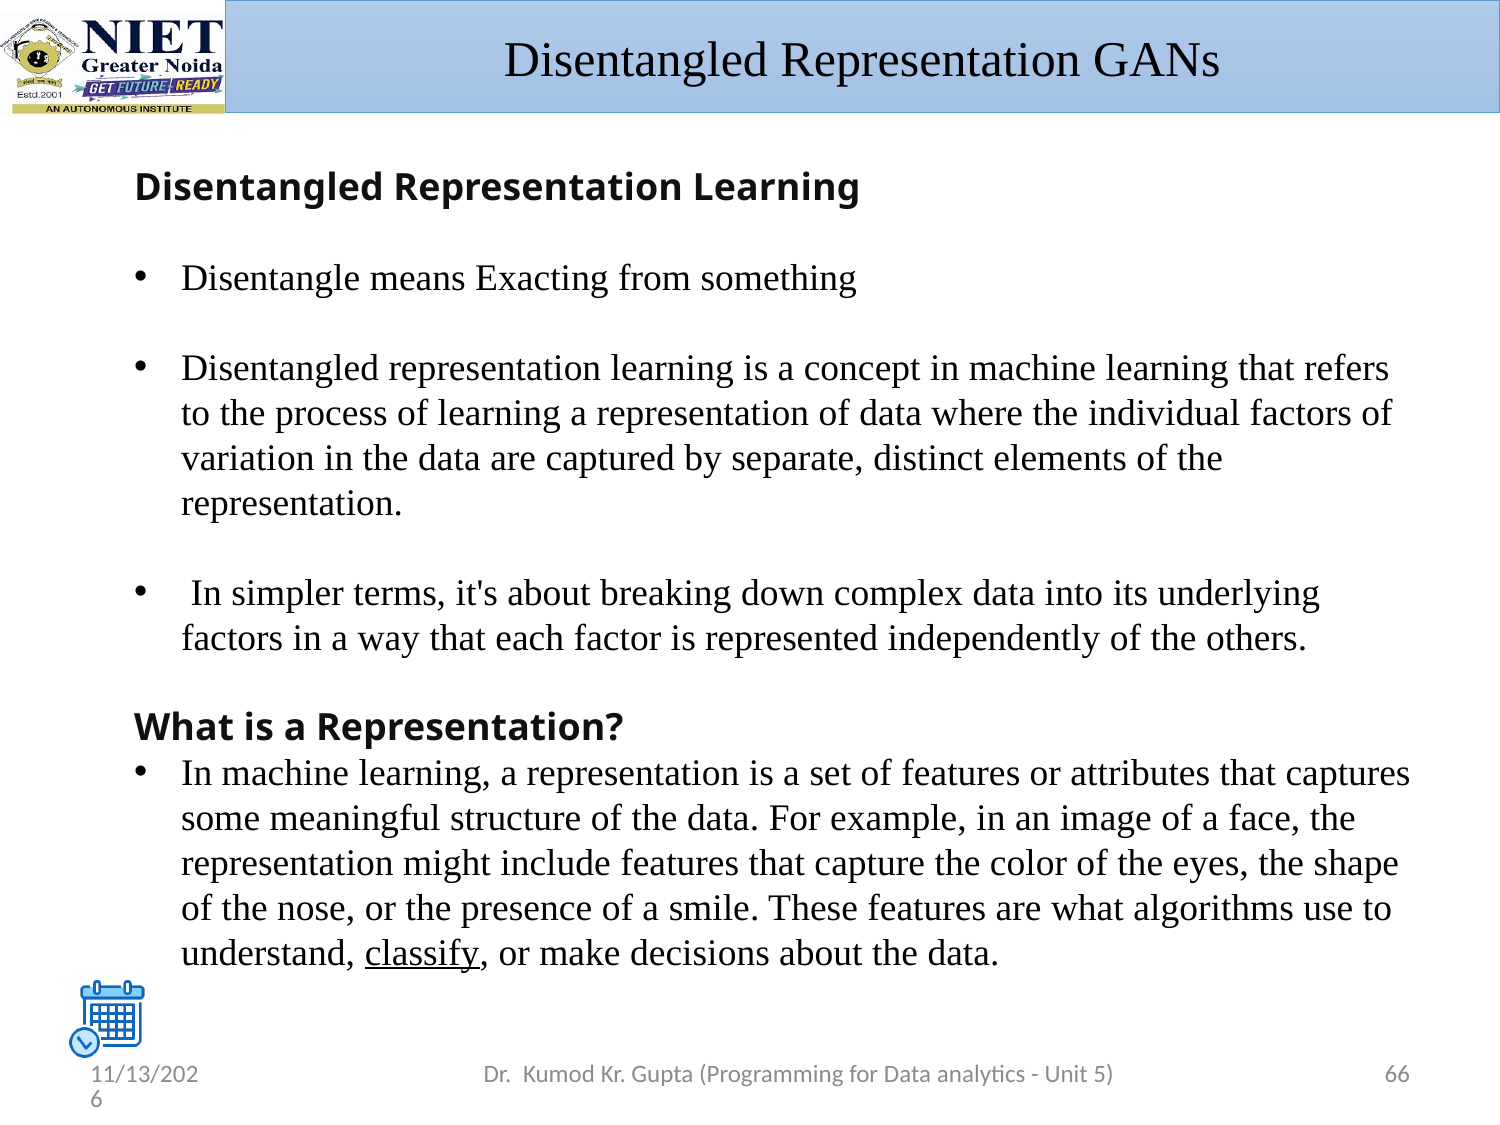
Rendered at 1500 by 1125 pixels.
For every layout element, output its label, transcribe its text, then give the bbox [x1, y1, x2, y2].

footer Dr. Kumod Kr. Gupta (Programming for Data analytics - Unit 5) [384, 1042, 1214, 1103]
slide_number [75, 1042, 225, 1103]
text_box Disentangled Representation Learning Disentangle means Exacting from something Disentangled representation learning is a concept in machine learning that refers to the process of learning a representation of data where the individual factors of variation in the data are captured by separate, distinct elements of the representation. In simpler terms, it's about breaking down complex data into its underlying factors in a way that each factor is represented independently of the others. What is a Representation? In machine learning, a representation is a set of features or attributes that captures some meaningful structure of the data. For example, in an image of a face, the representation might include features that capture the color of the eyes, the shape of the nose, or the presence of a smile. These features are what algorithms use to understand, classify, or make decisions about the data. [119, 155, 1444, 1026]
picture [0, 0, 225, 141]
slide_number 66 [1304, 1042, 1425, 1103]
title Disentangled Representation GANs [225, 0, 1500, 113]
picture [62, 974, 151, 1063]
